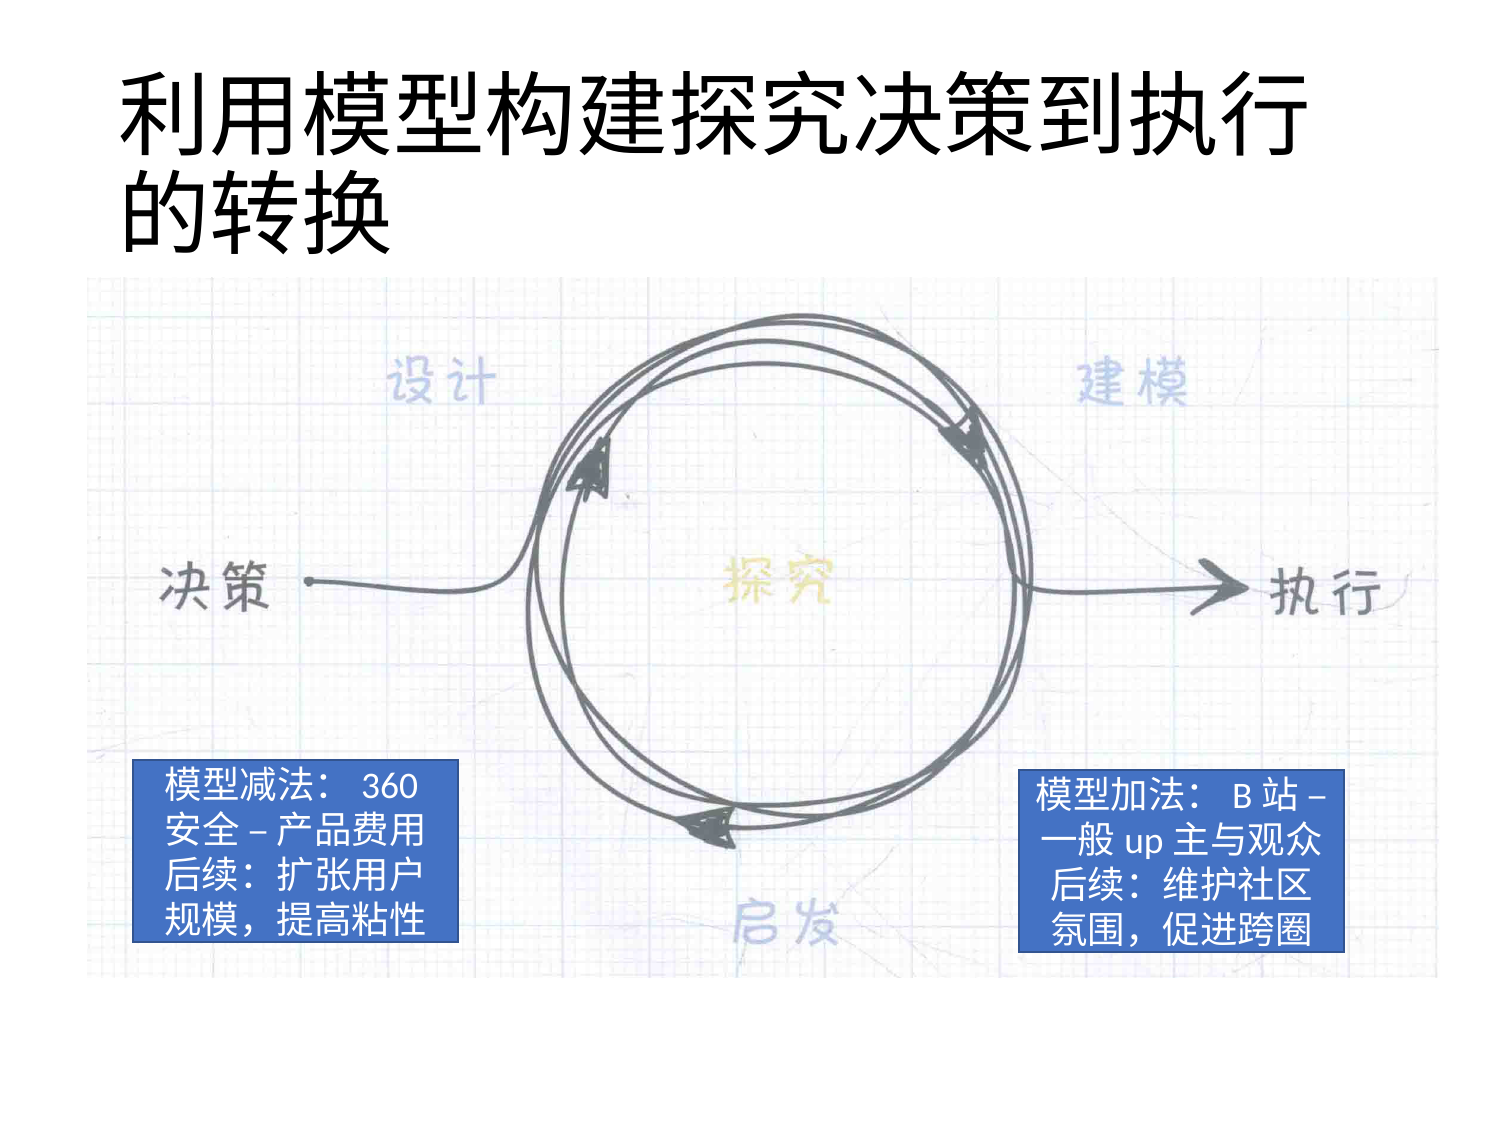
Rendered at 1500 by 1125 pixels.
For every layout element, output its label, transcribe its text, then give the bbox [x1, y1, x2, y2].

title 利用模型构建探究决策到执行的转换 [103, 59, 1397, 277]
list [87, 277, 1440, 978]
